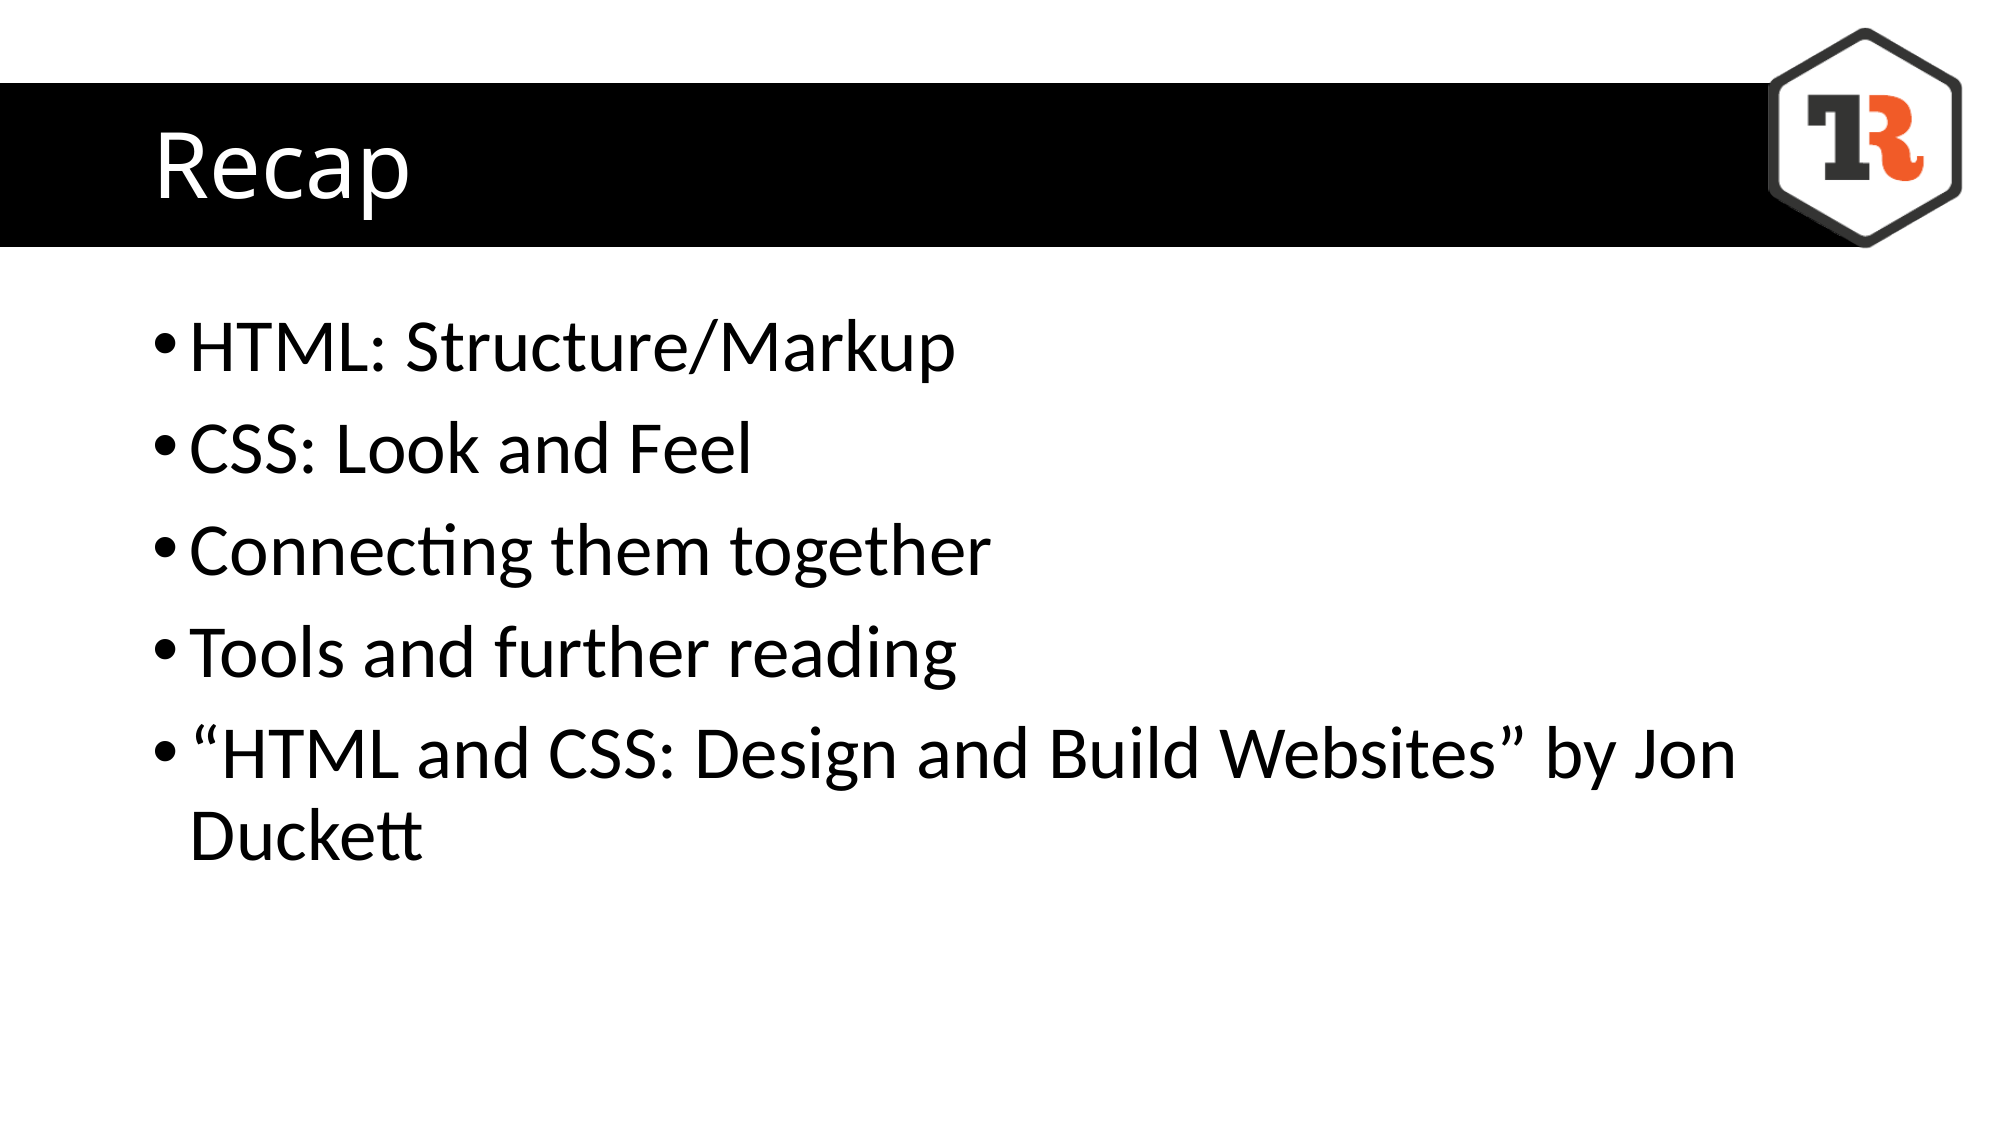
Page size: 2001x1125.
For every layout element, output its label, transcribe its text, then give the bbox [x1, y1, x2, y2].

list HTML: Structure/Markup CSS: Look and Feel Connecting them together Tools and further reading “HTML and CSS: Design and Build Websites” by Jon Duckett [137, 299, 1863, 1014]
title Recap [137, 59, 1863, 278]
picture [1747, 20, 1981, 254]
